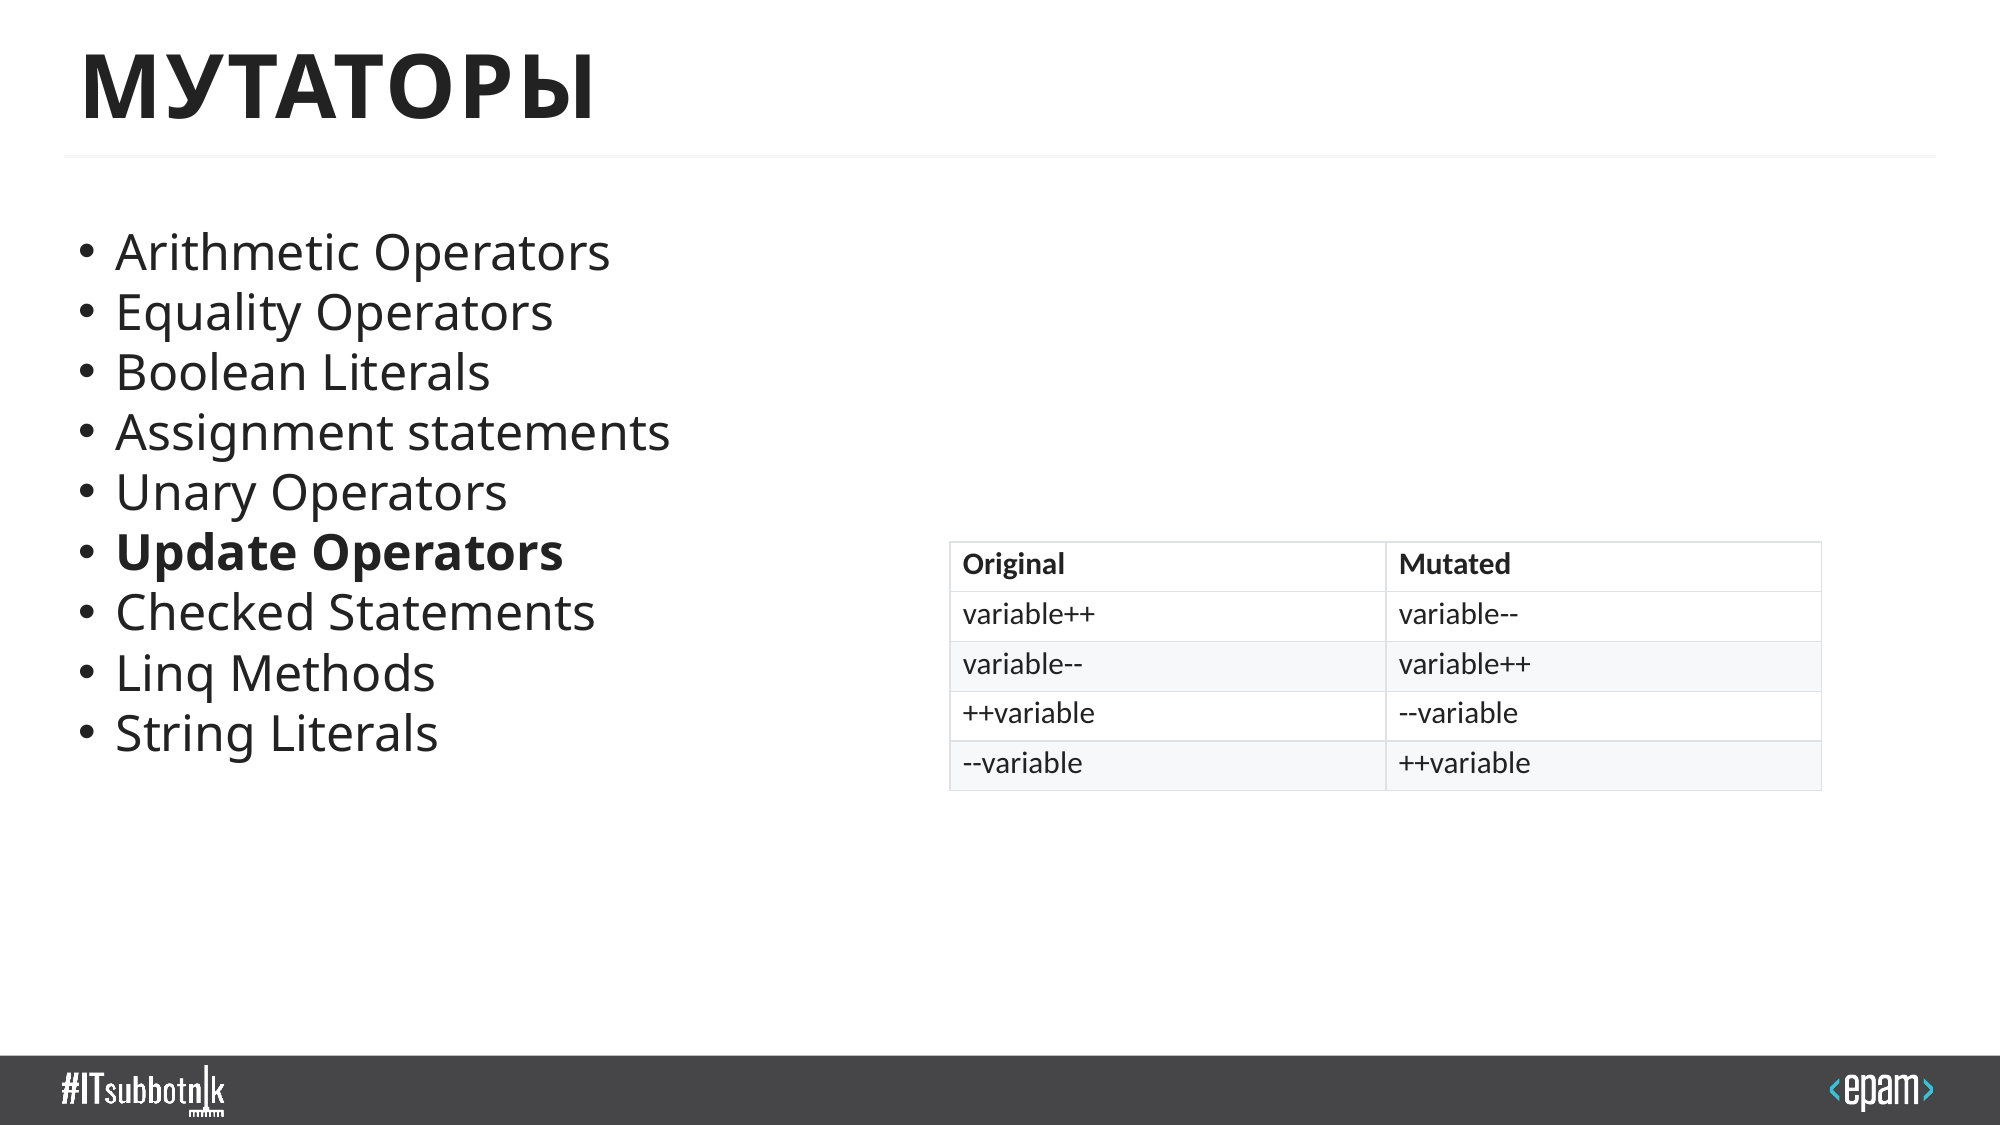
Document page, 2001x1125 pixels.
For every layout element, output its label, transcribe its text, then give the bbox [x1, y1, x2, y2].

table_cell variable-- [1387, 592, 1821, 641]
table_header Original [951, 543, 1385, 591]
table_cell ++variable [1387, 742, 1821, 790]
table_cell --variable [951, 742, 1385, 790]
table_cell variable++ [1387, 642, 1821, 691]
table_cell ++variable [951, 692, 1385, 740]
table_header Mutated [1387, 543, 1821, 591]
picture [51, 1025, 235, 1125]
table_cell variable-- [951, 642, 1385, 691]
title Мутаторы [78, 50, 1922, 116]
list Arithmetic Operators Equality Operators Boolean Literals Assignment statements Unary Operators Update Operators Checked Statements Linq Methods String Literals [78, 236, 950, 980]
table_cell --variable [1387, 692, 1821, 740]
table_cell variable++ [951, 592, 1385, 641]
